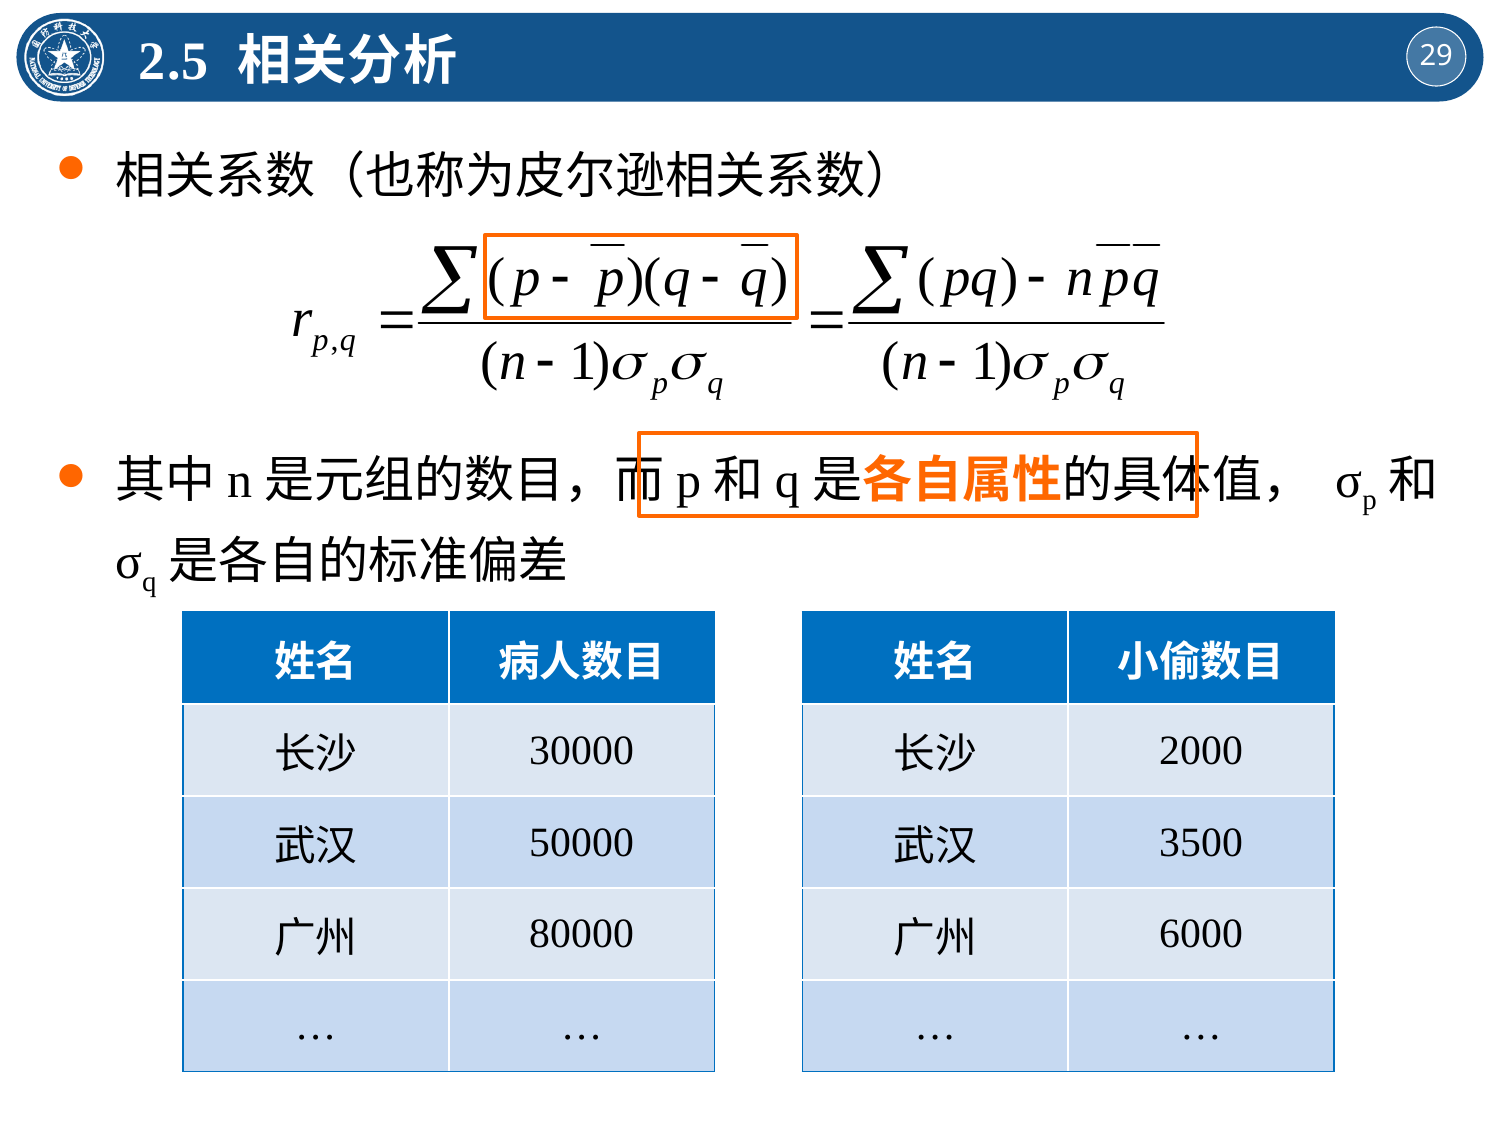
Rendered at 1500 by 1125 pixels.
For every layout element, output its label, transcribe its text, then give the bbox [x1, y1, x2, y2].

text_box [637, 431, 1199, 518]
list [282, 231, 1178, 410]
table_cell … [803, 981, 1067, 1071]
table_cell 3500 [1069, 797, 1333, 887]
picture [16, 9, 111, 104]
table_cell 30000 [450, 705, 714, 795]
table_cell … [184, 981, 448, 1071]
table_cell 武汉 [184, 797, 448, 887]
table_header 姓名 [184, 613, 448, 703]
table_cell 6000 [1069, 889, 1333, 979]
table_header 姓名 [803, 613, 1067, 703]
table_cell … [450, 981, 714, 1071]
table_cell 2000 [1069, 705, 1333, 795]
table_cell 80000 [450, 889, 714, 979]
table_cell 广州 [803, 889, 1067, 979]
table_cell … [1069, 981, 1333, 1071]
table_cell 50000 [450, 797, 714, 887]
text_box 2.5 相关分析 [123, 17, 1337, 98]
table_cell 长沙 [803, 705, 1067, 795]
list 相关系数（也称为皮尔逊相关系数） 其中n是元组的数目，而p和q是各自属性的具体值， σp和σq是各自的标准偏差 [41, 124, 1459, 777]
table_cell 长沙 [184, 705, 448, 795]
table_cell 广州 [184, 889, 448, 979]
table_header 病人数目 [450, 613, 714, 703]
table_cell 武汉 [803, 797, 1067, 887]
table_header 小偷数目 [1069, 613, 1333, 703]
